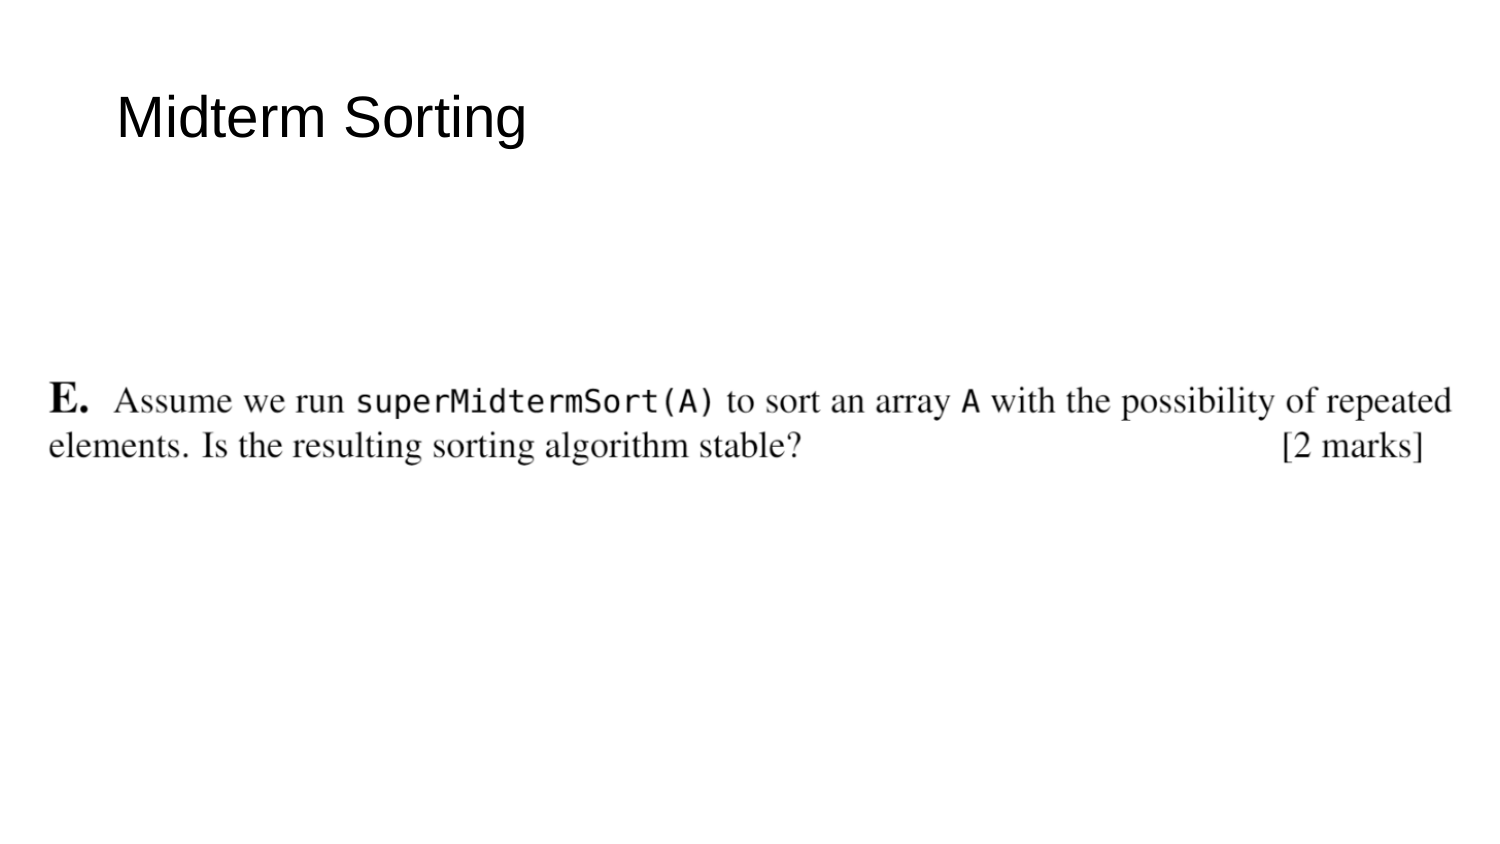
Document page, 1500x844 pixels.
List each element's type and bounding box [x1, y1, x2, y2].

title [105, 56, 1017, 182]
picture [37, 368, 1463, 476]
